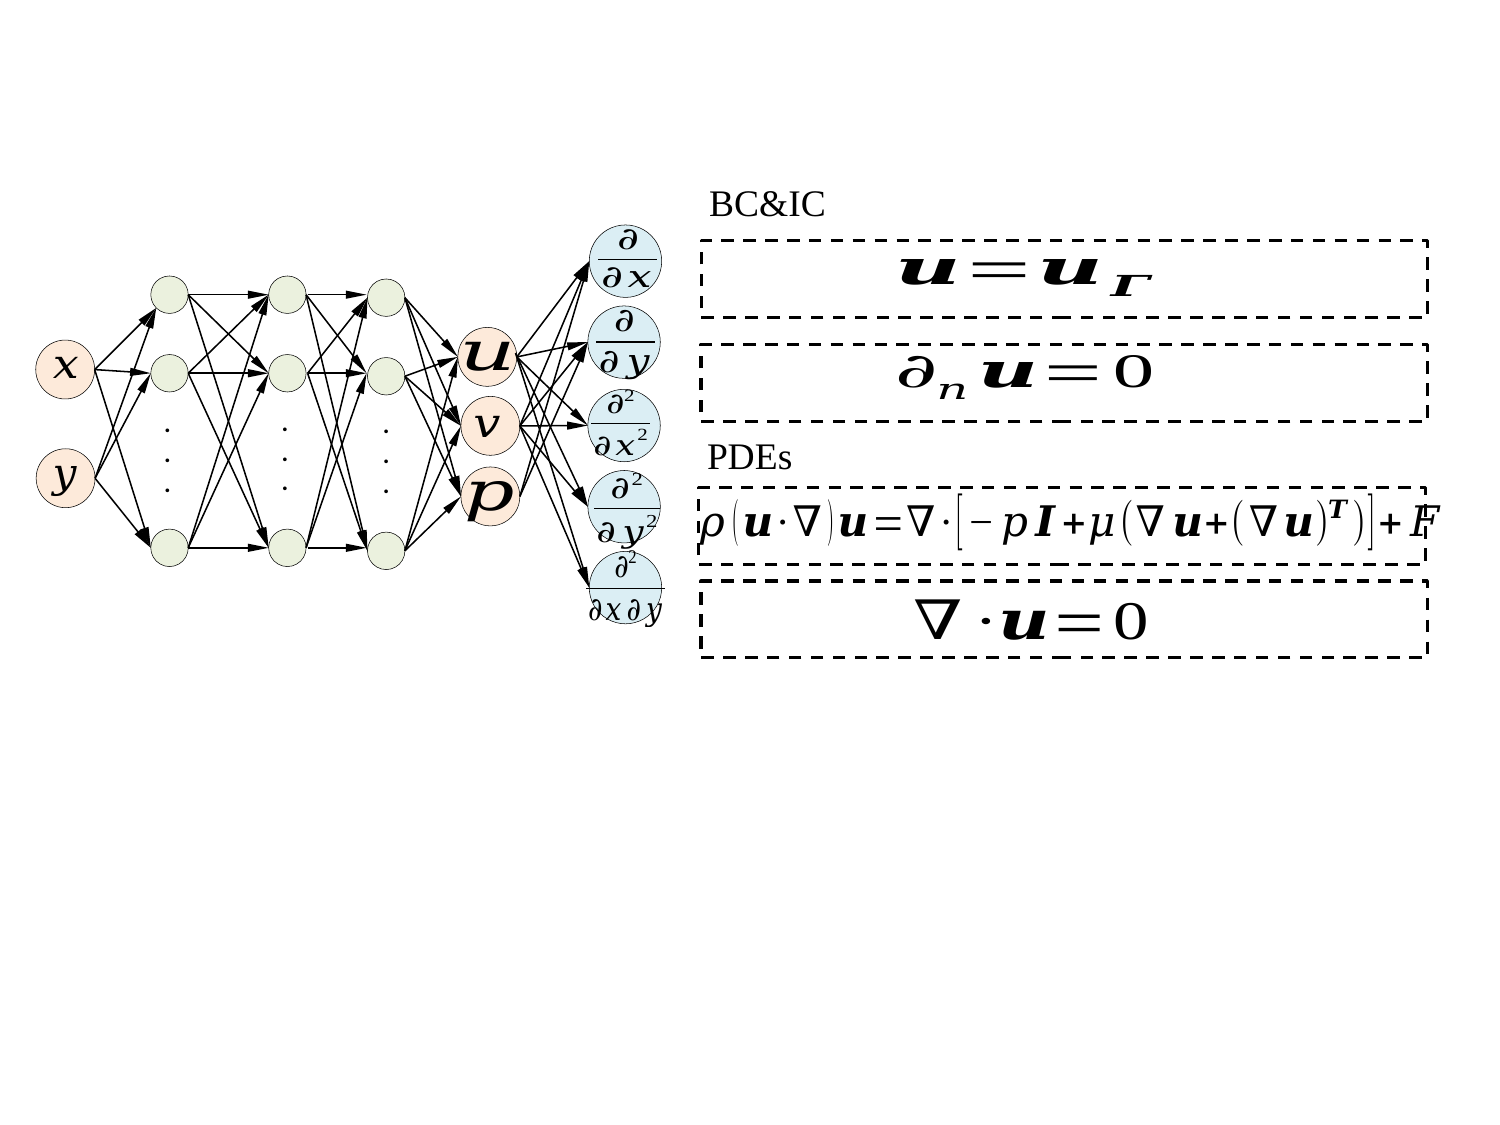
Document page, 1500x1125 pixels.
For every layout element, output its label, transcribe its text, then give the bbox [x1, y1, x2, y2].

text_box [699, 239, 1430, 320]
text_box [404, 496, 462, 551]
text_box [587, 222, 664, 300]
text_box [94, 372, 152, 477]
text_box [266, 273, 308, 316]
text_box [188, 294, 269, 372]
text_box BC&IC [694, 171, 841, 232]
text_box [305, 372, 367, 548]
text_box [94, 307, 157, 479]
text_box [404, 297, 462, 375]
text_box [699, 579, 1430, 660]
text_box . . . [373, 401, 398, 507]
text_box [148, 273, 190, 316]
text_box [34, 446, 88, 510]
text_box [697, 485, 1427, 566]
text_box [268, 526, 306, 569]
text_box [466, 325, 511, 367]
text_box [466, 345, 509, 389]
text_box [594, 468, 663, 546]
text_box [188, 372, 269, 547]
text_box [594, 549, 664, 588]
text_box [470, 503, 510, 528]
text_box [466, 394, 509, 458]
text_box [373, 355, 398, 398]
text_box [466, 464, 509, 519]
text_box [595, 303, 663, 381]
text_box [699, 342, 1430, 423]
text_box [519, 341, 588, 497]
text_box [588, 589, 664, 626]
text_box [595, 387, 663, 464]
text_box PDEs [692, 424, 808, 485]
text_box [160, 352, 181, 395]
text_box . . . [157, 400, 179, 505]
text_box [94, 478, 152, 549]
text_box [519, 505, 590, 588]
text_box [366, 276, 407, 319]
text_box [305, 297, 368, 373]
text_box [150, 526, 189, 569]
text_box [367, 530, 406, 572]
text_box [404, 375, 462, 496]
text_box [519, 260, 590, 343]
text_box [33, 337, 88, 402]
text_box . . . [274, 398, 297, 504]
text_box [274, 352, 299, 395]
